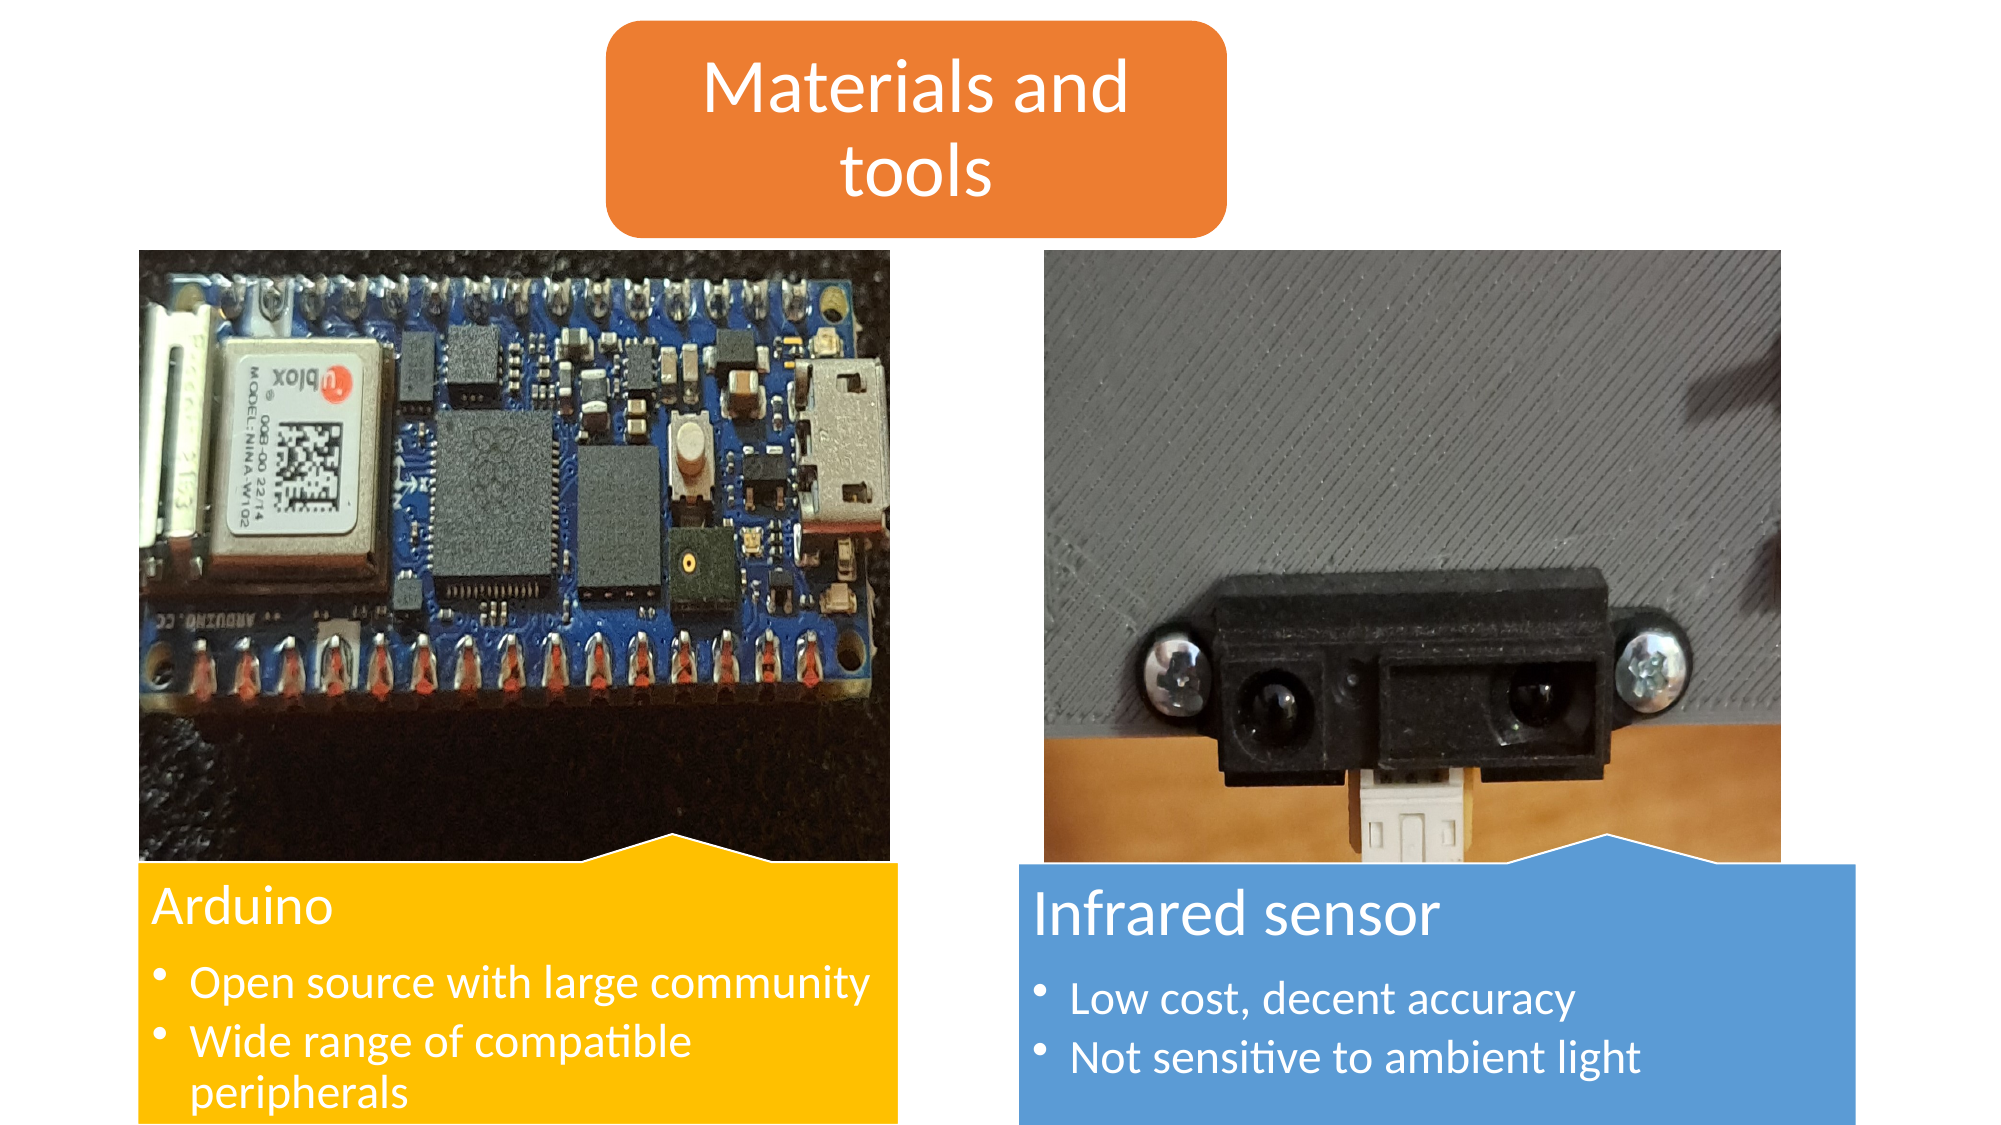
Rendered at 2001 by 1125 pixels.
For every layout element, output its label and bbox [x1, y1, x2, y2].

text_box [605, 20, 1227, 239]
list [137, 67, 1863, 1125]
